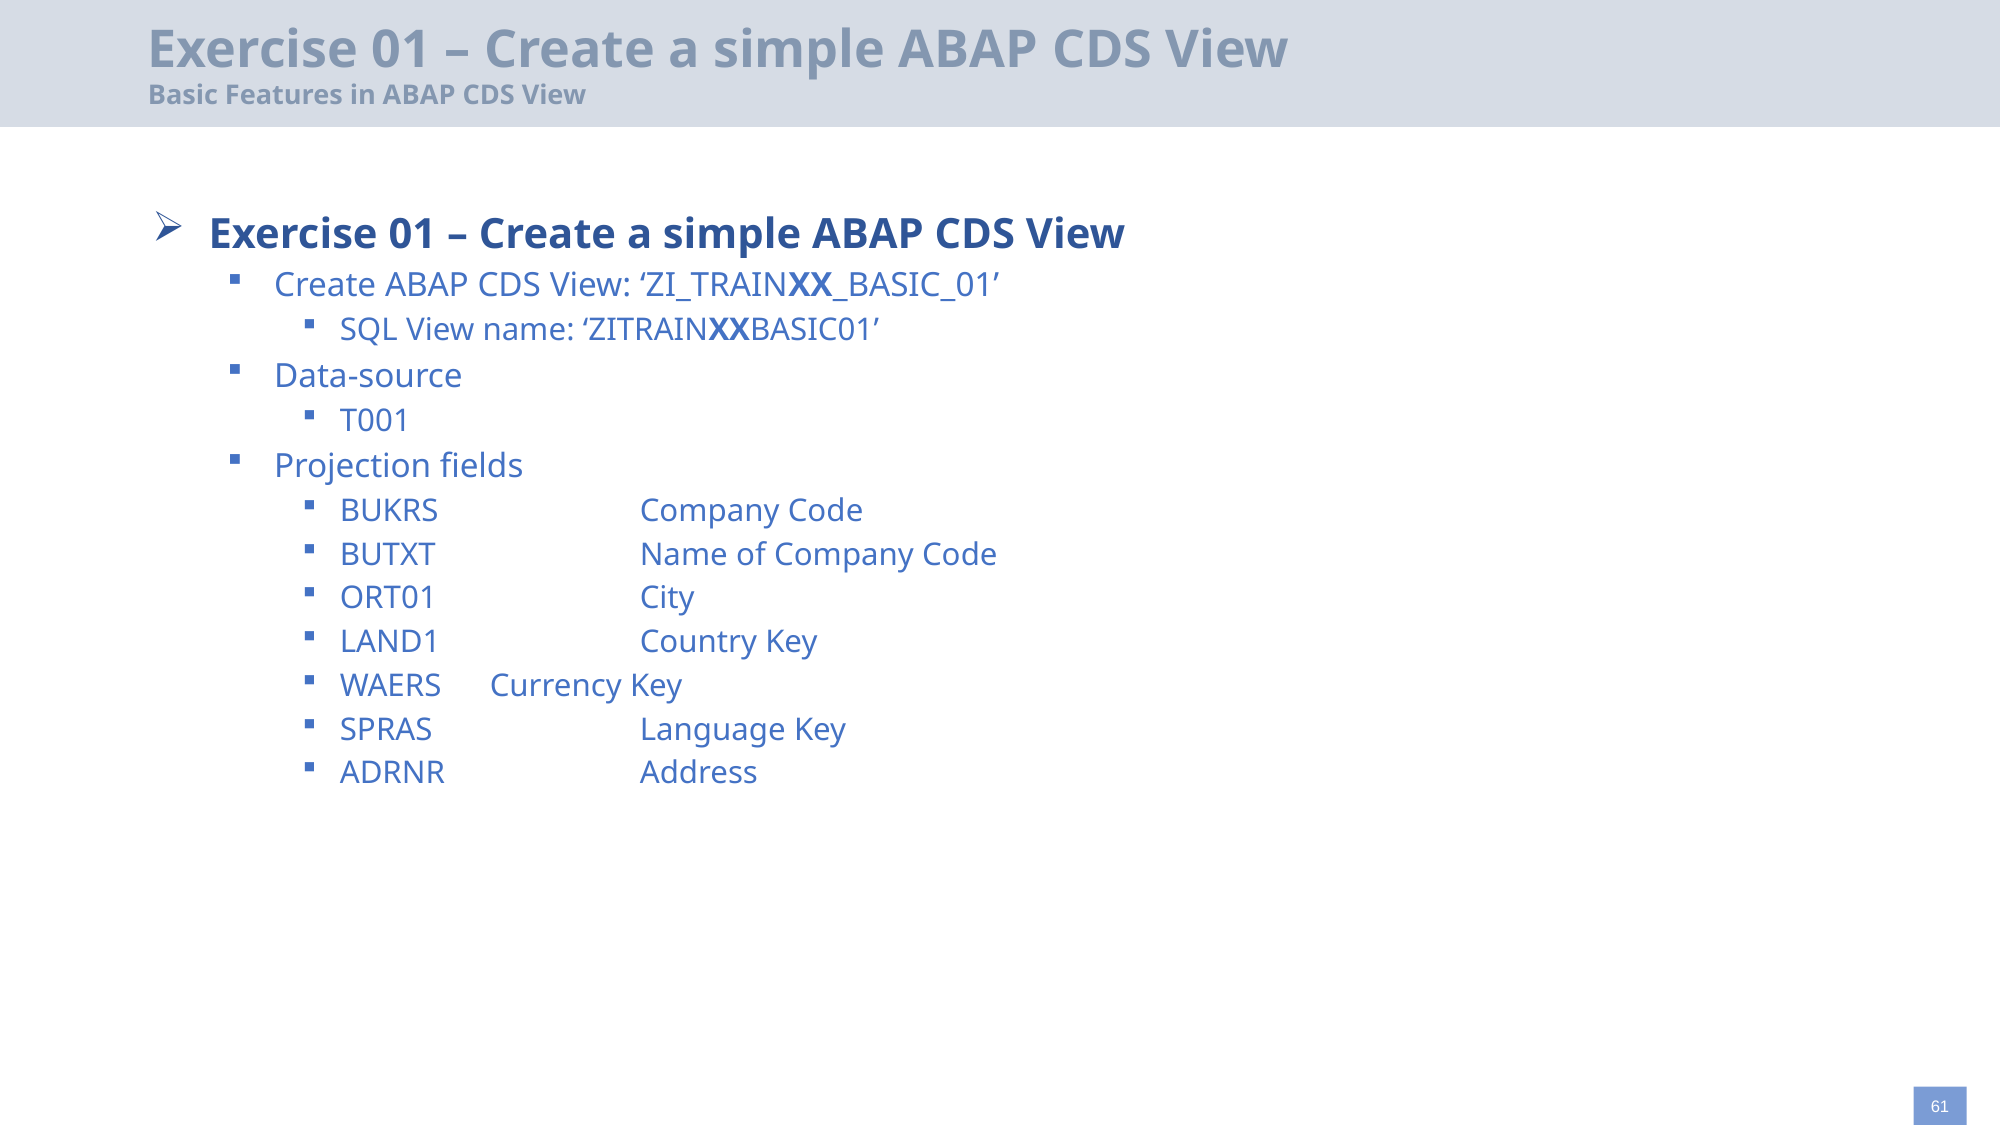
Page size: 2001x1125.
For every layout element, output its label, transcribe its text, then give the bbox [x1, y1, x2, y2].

list Exercise 01 – Create a simple ABAP CDS View Create ABAP CDS View: ‘ZI_TRAINXX_BASIC_01’ SQL View name: ‘ZITRAINXXBASIC01’ Data-source T001 Projection fields BUKRS Company Code BUTXT Name of Company Code ORT01 City LAND1 Country Key WAERS Currency Key SPRAS Language Key ADRNR Address [137, 199, 1863, 1014]
title Exercise 01 – Create a simple ABAP CDS View Basic Features in ABAP CDS View [133, 0, 1867, 128]
